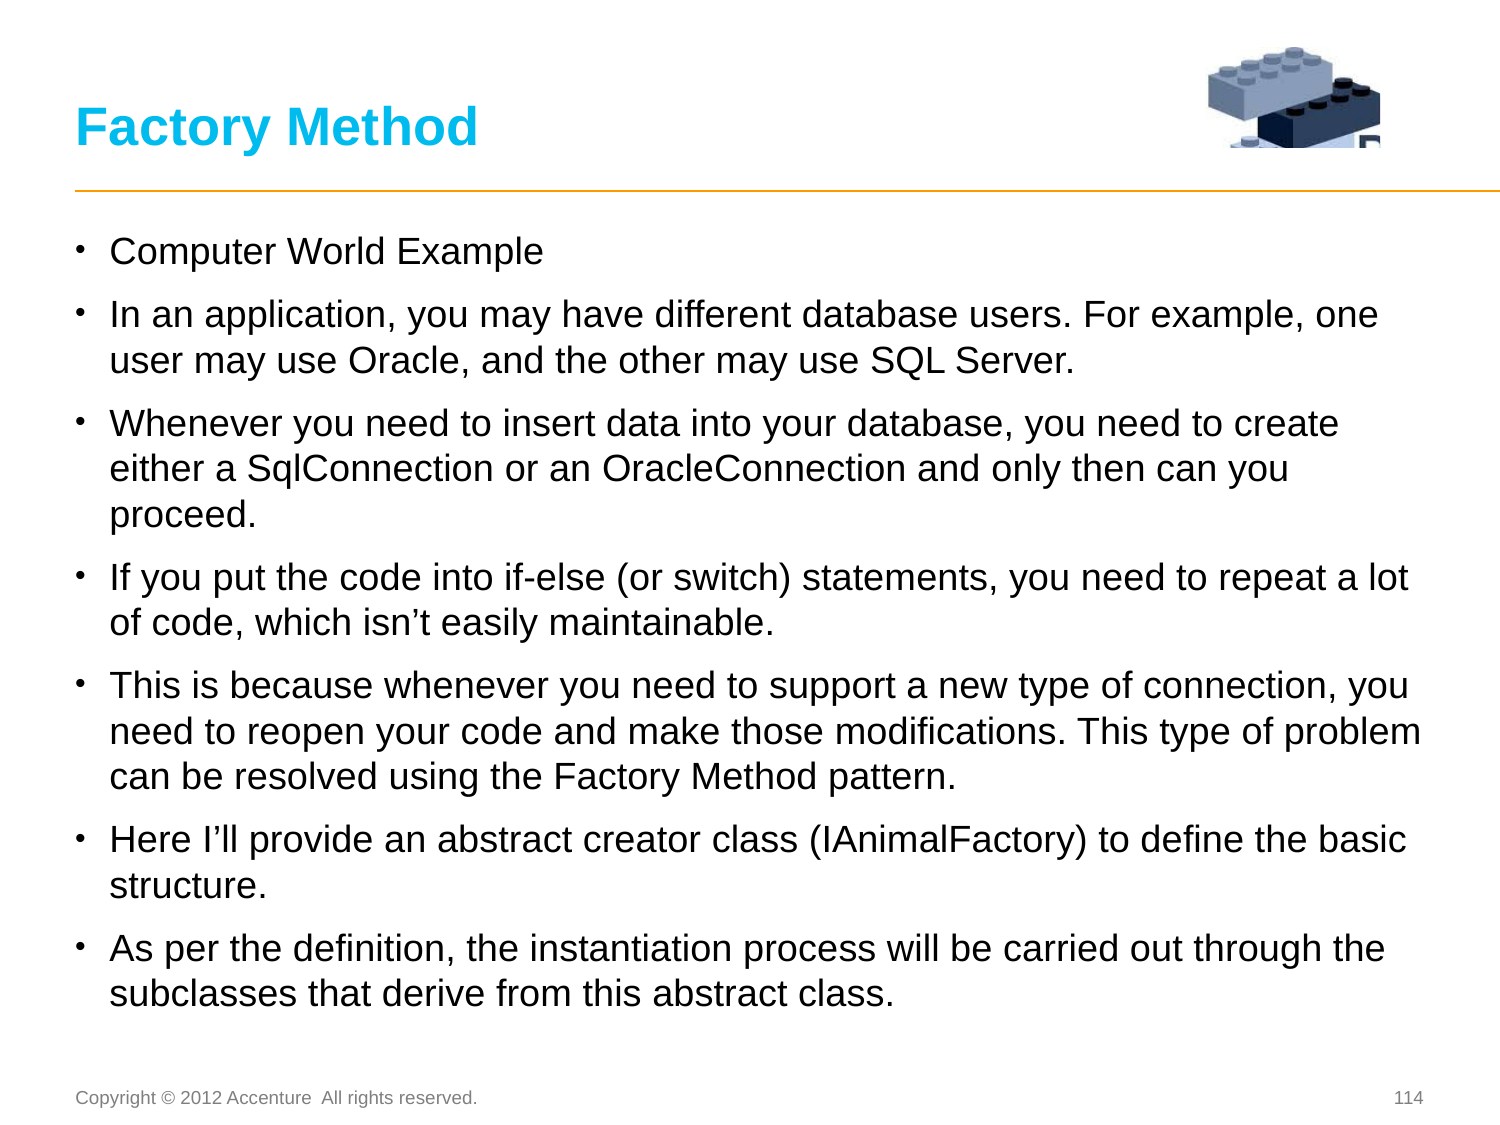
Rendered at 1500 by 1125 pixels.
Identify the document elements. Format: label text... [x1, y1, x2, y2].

title Factory Method [75, 27, 1422, 157]
list Computer World Example In an application, you may have different database users. For example, one user may use Oracle, and the other may use SQL Server. Whenever you need to insert data into your database, you need to create either a SqlConnection or an OracleConnection and only then can you proceed. If you put the code into if-else (or switch) statements, you need to repeat a lot of code, which isn’t easily maintainable. This is because whenever you need to support a new type of connection, you need to reopen your code and make those modifications. This type of problem can be resolved using the Factory Method pattern. Here I’ll provide an abstract creator class (IAnimalFactory) to define the basic structure. As per the definition, the instantiation process will be carried out through the subclasses that derive from this abstract class. [75, 226, 1425, 1018]
